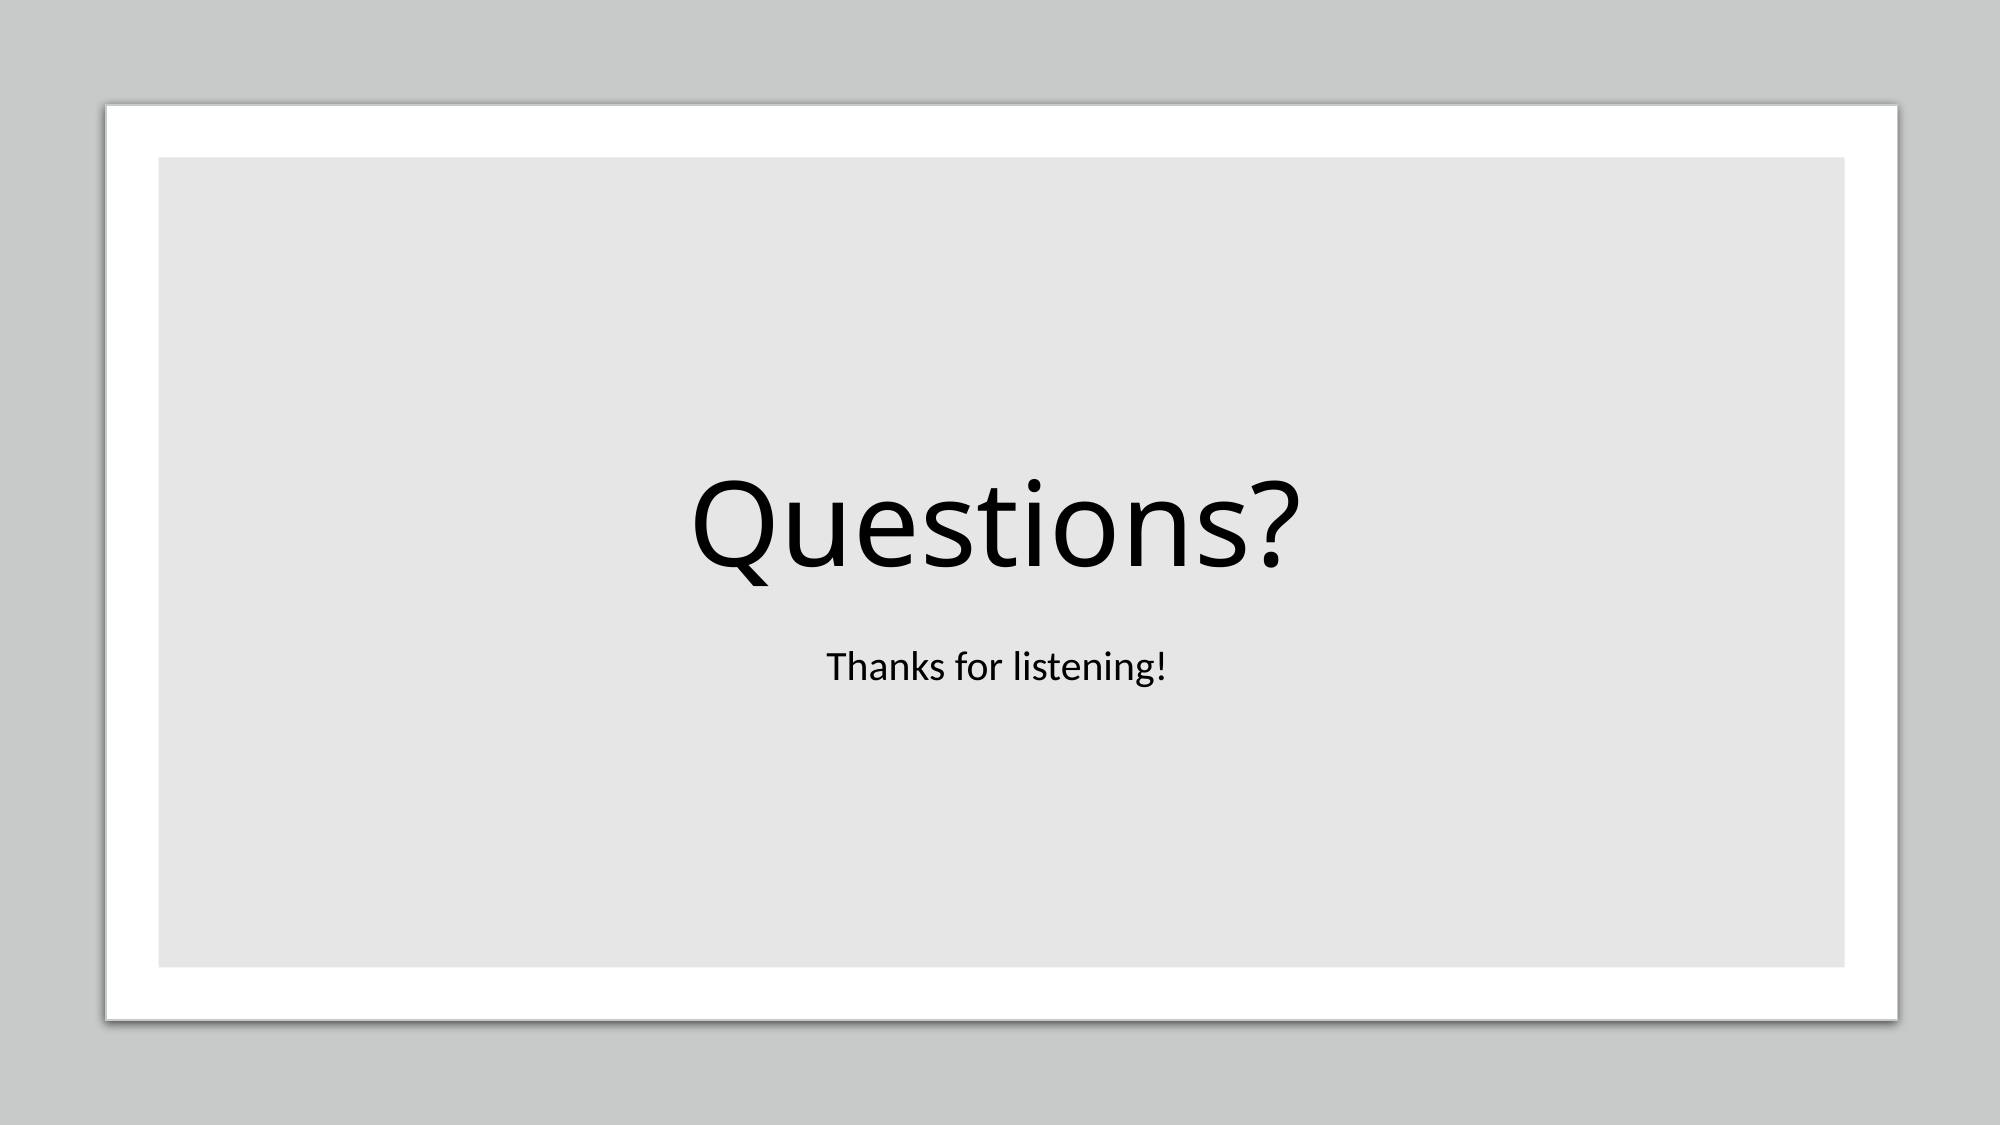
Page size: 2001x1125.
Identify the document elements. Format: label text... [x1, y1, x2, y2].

list [238, 443, 974, 887]
text_box [0, 0, 2000, 1125]
text_box [105, 104, 1898, 1021]
title Questions? [974, 443, 1327, 614]
text_box [158, 156, 1846, 968]
text_box Thanks for listening! [811, 631, 1189, 697]
